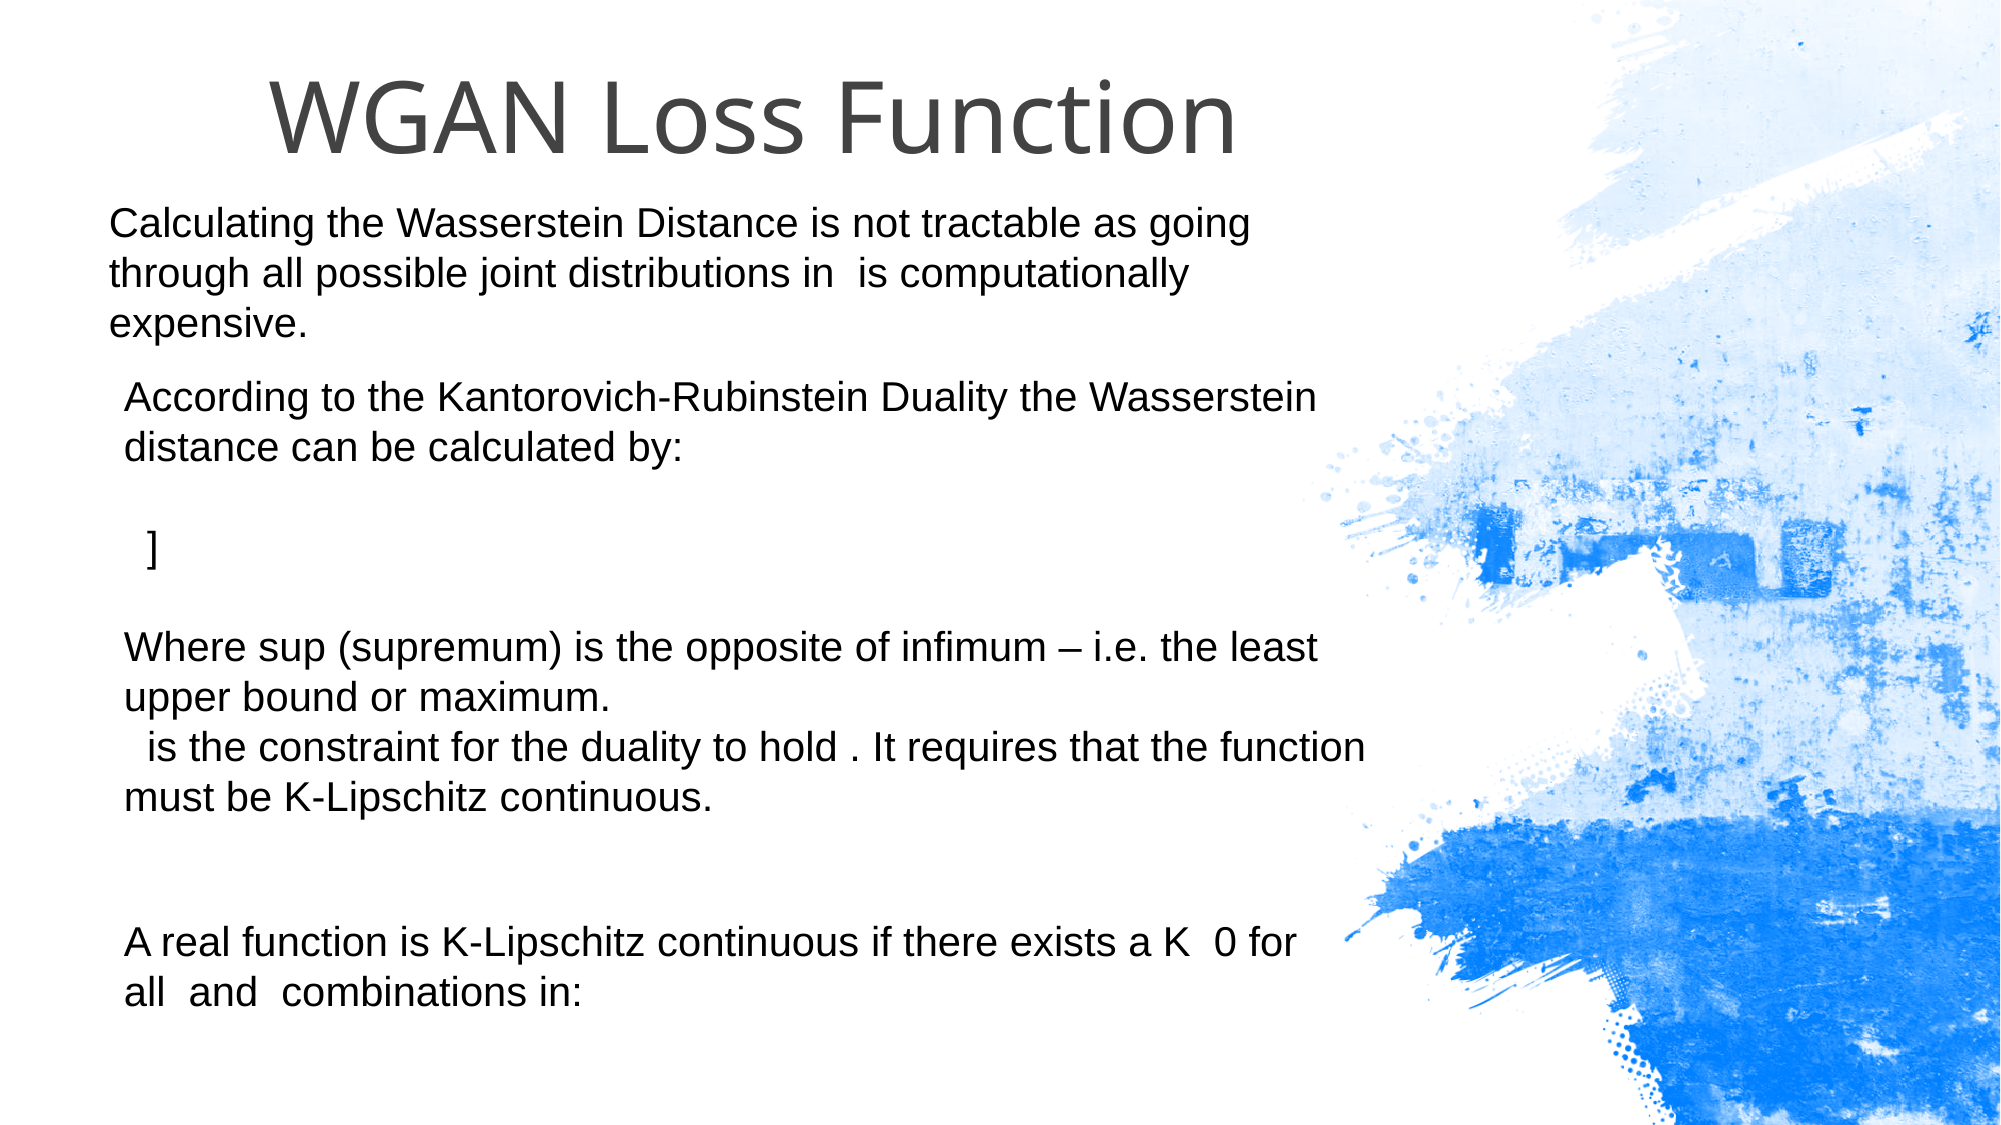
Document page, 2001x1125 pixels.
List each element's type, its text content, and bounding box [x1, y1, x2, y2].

picture [0, 0, 2001, 1125]
text_box WGAN Loss Function [109, 50, 1401, 189]
